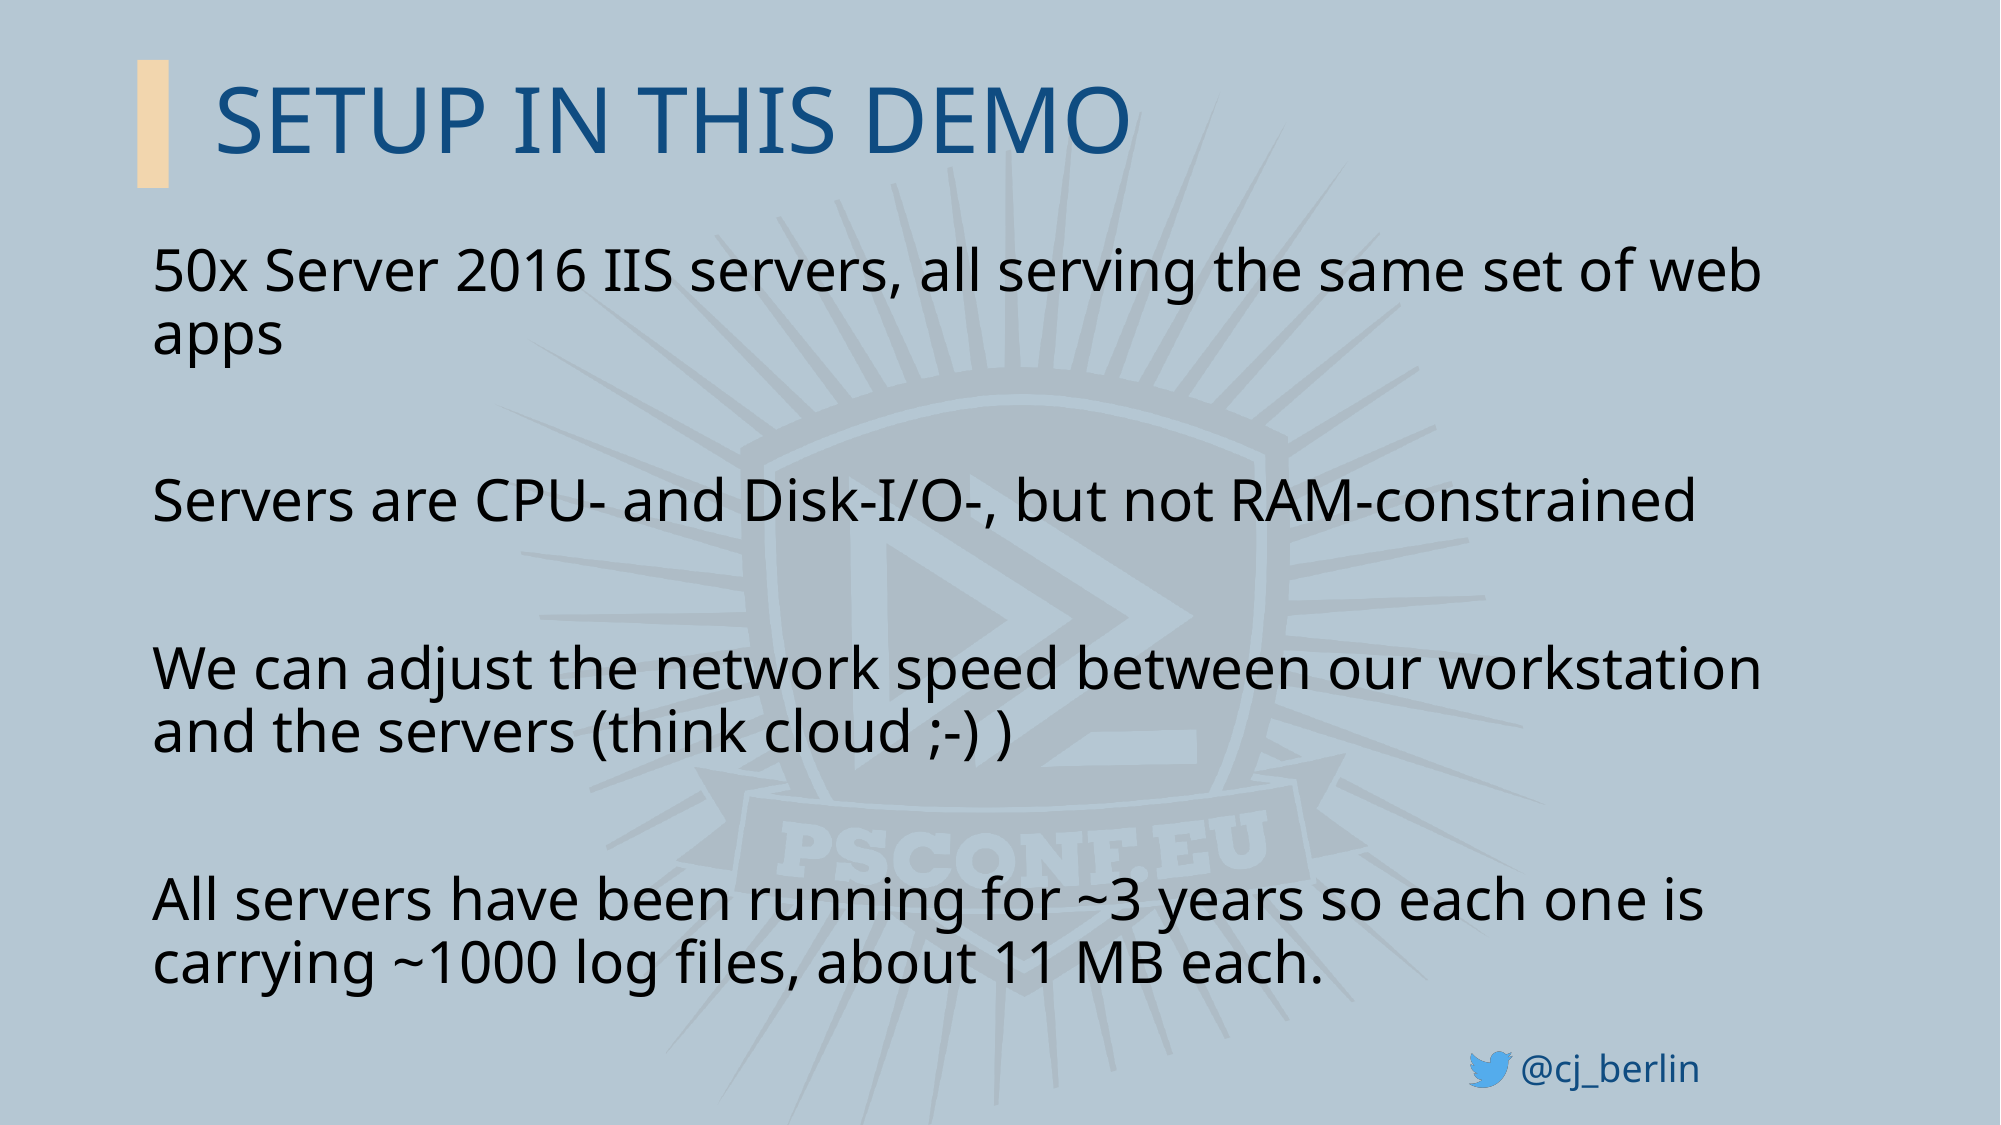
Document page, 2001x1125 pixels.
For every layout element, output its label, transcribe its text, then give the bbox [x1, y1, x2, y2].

footer @cj_berlin [1505, 1038, 1956, 1098]
title SETUP IN THIS DEMO [199, 59, 1876, 188]
picture [1458, 1037, 1523, 1103]
list 50x Server 2016 IIS servers, all serving the same set of web apps Servers are CPU- and Disk-I/O-, but not RAM-constrained We can adjust the network speed between our workstation and the servers (think cloud ;-) ) All servers have been running for ~3 years so each one is carrying ~1000 log files, about 11 MB each. [137, 233, 1863, 1014]
